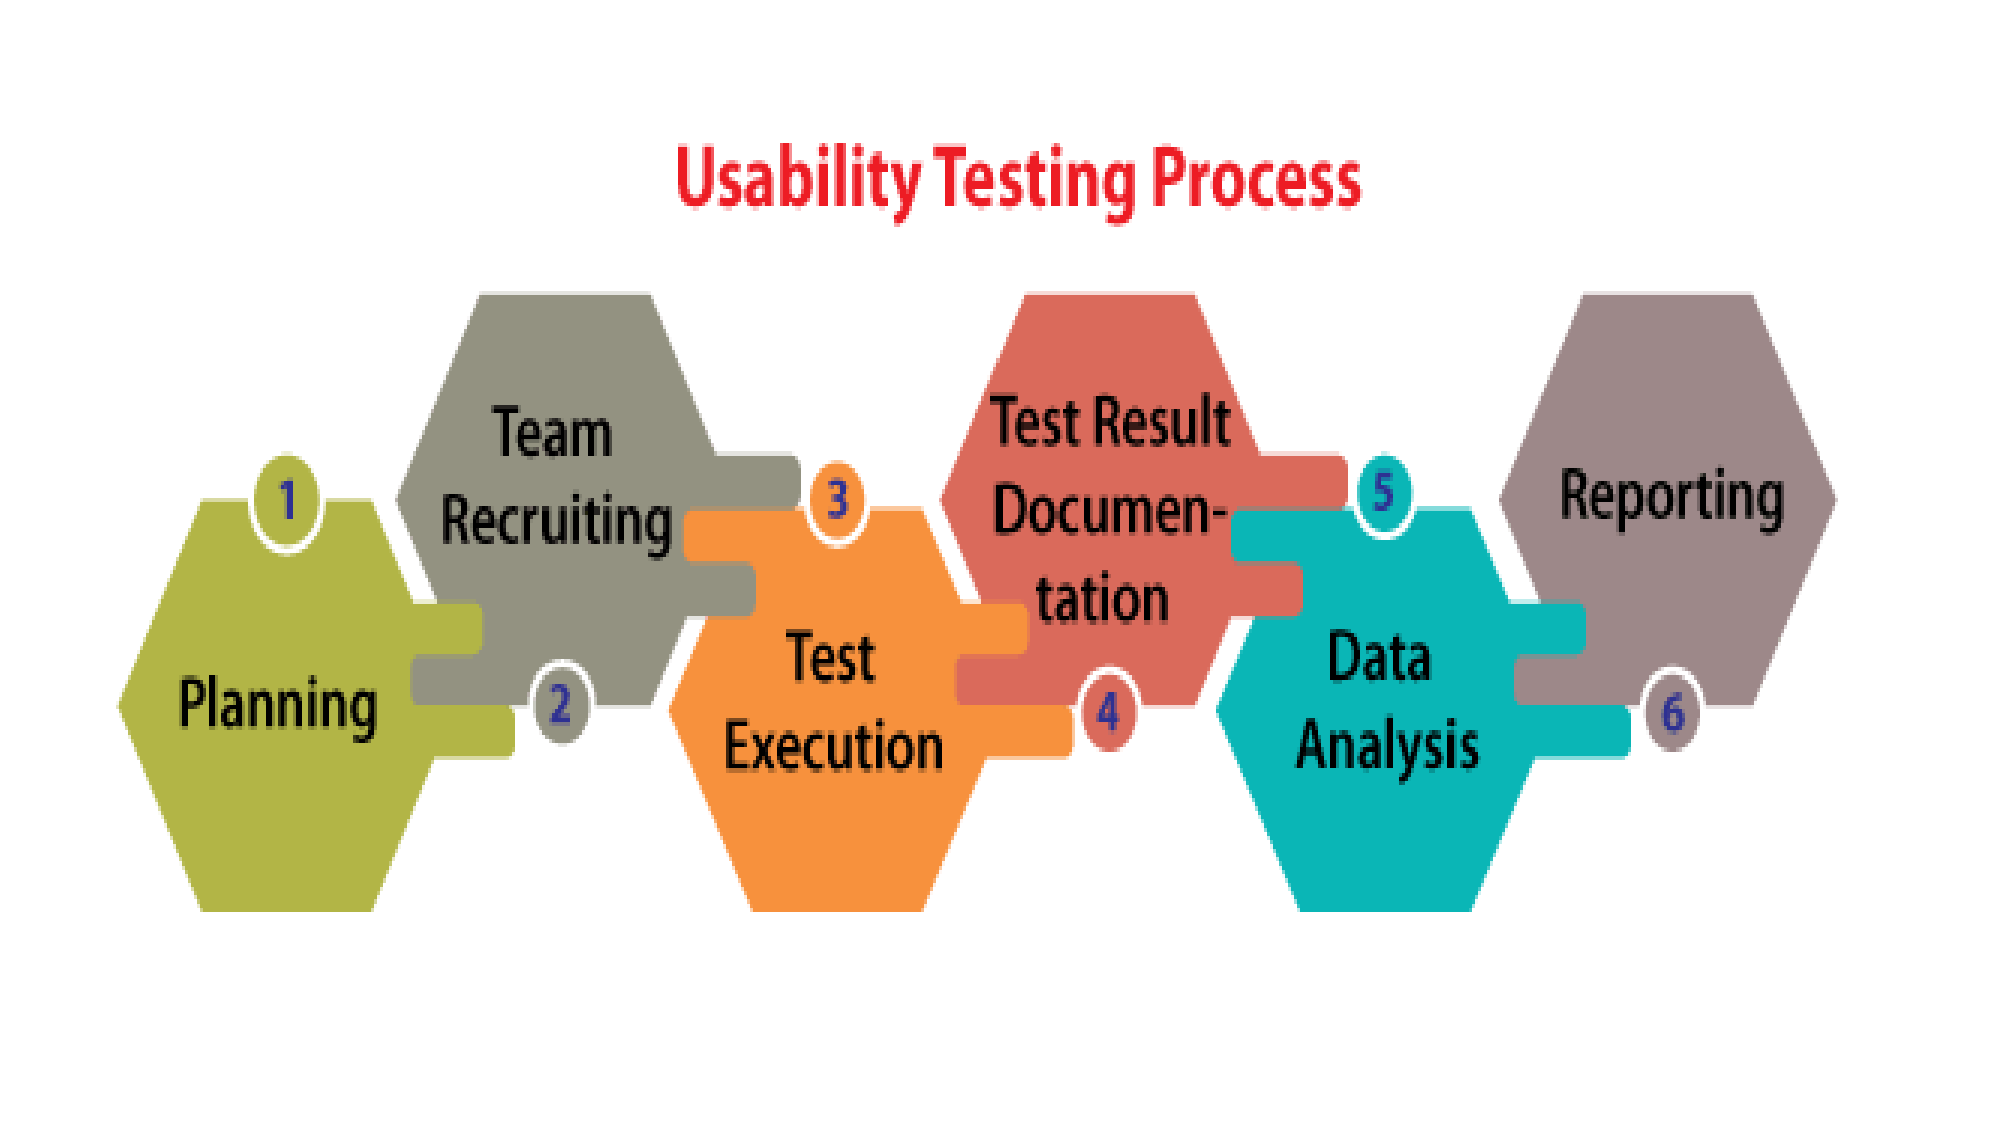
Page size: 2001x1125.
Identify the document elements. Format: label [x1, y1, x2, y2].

picture [98, 80, 1902, 976]
